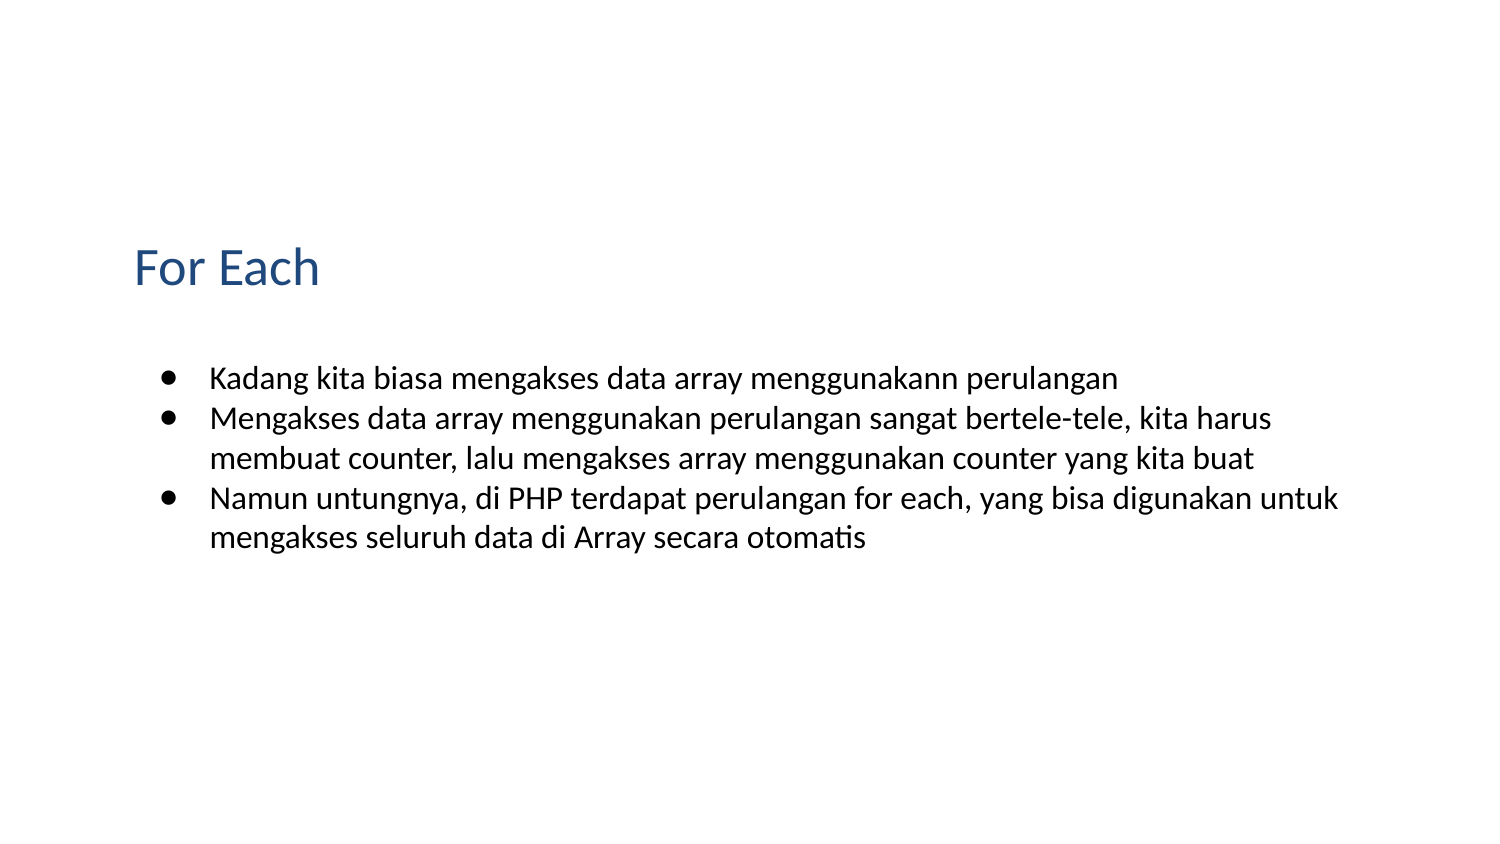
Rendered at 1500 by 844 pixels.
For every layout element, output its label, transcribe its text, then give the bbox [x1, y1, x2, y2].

title For Each [119, 216, 1381, 305]
list Kadang kita biasa mengakses data array menggunakann perulangan Mengakses data array menggunakan perulangan sangat bertele-tele, kita harus membuat counter, lalu mengakses array menggunakan counter yang kita buat Namun untungnya, di PHP terdapat perulangan for each, yang bisa digunakan untuk mengakses seluruh data di Array secara otomatis [119, 341, 1381, 712]
